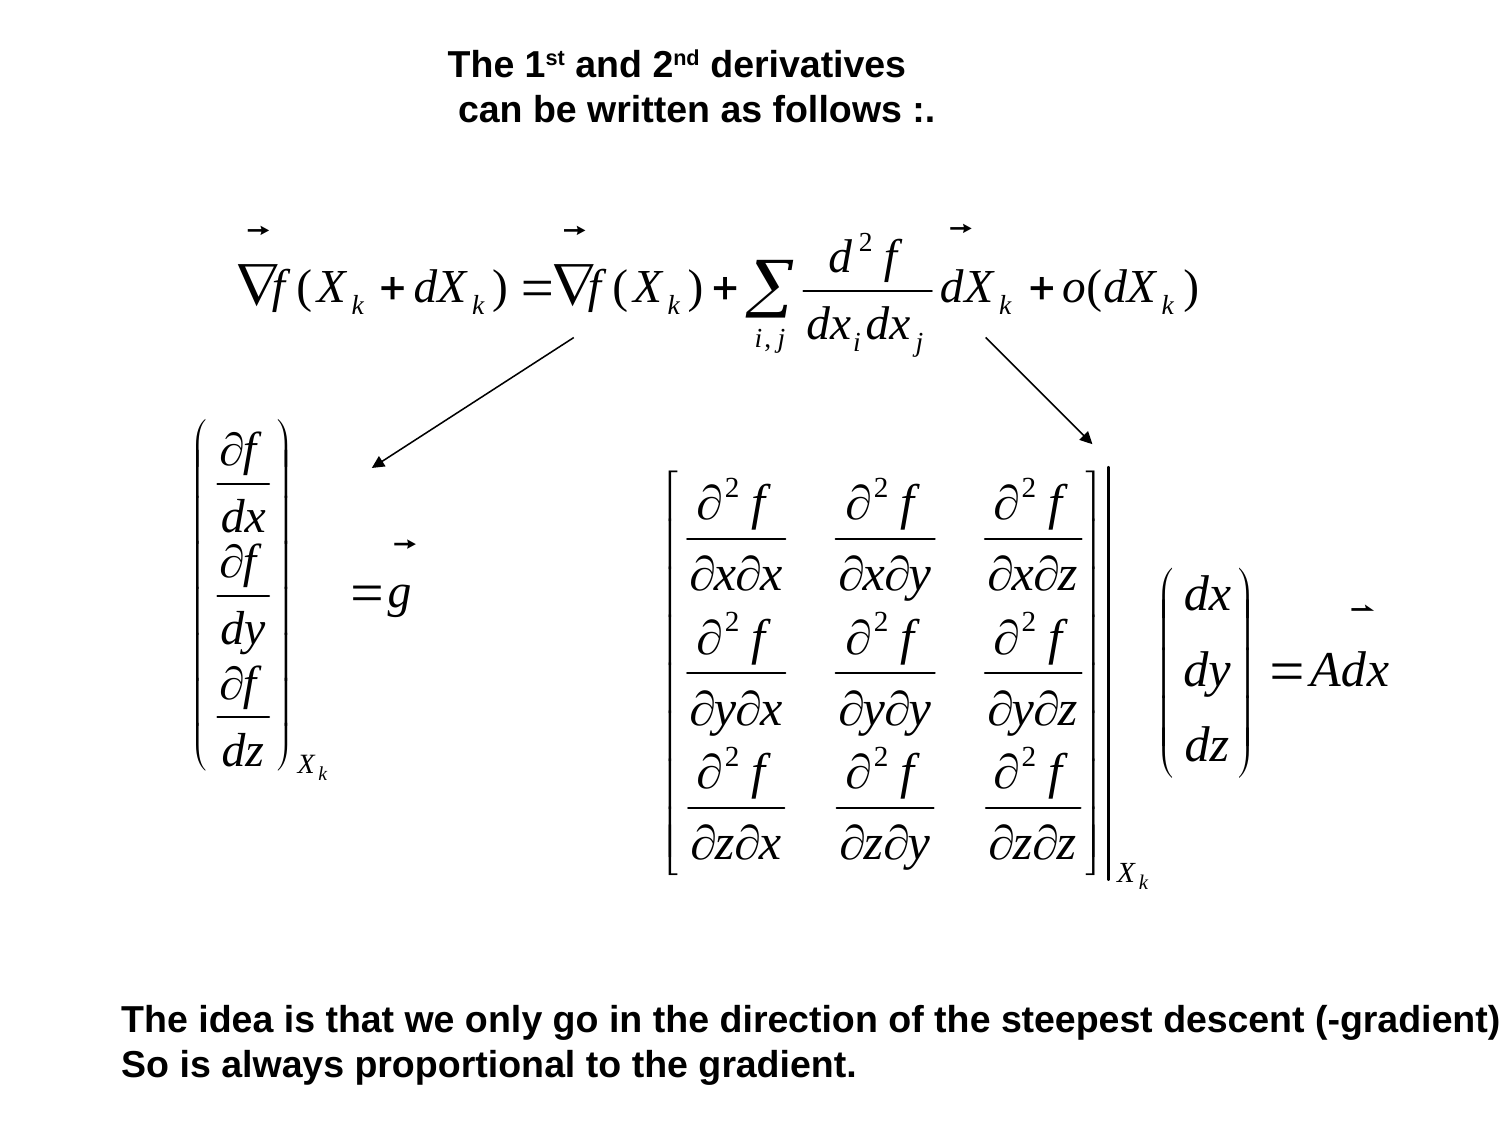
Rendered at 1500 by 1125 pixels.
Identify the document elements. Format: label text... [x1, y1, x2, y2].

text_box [232, 220, 1206, 366]
text_box The 1st and 2nd derivatives can be written as follows :. [432, 31, 951, 138]
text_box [657, 456, 1397, 899]
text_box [186, 408, 422, 791]
text_box [1014, 366, 1093, 445]
